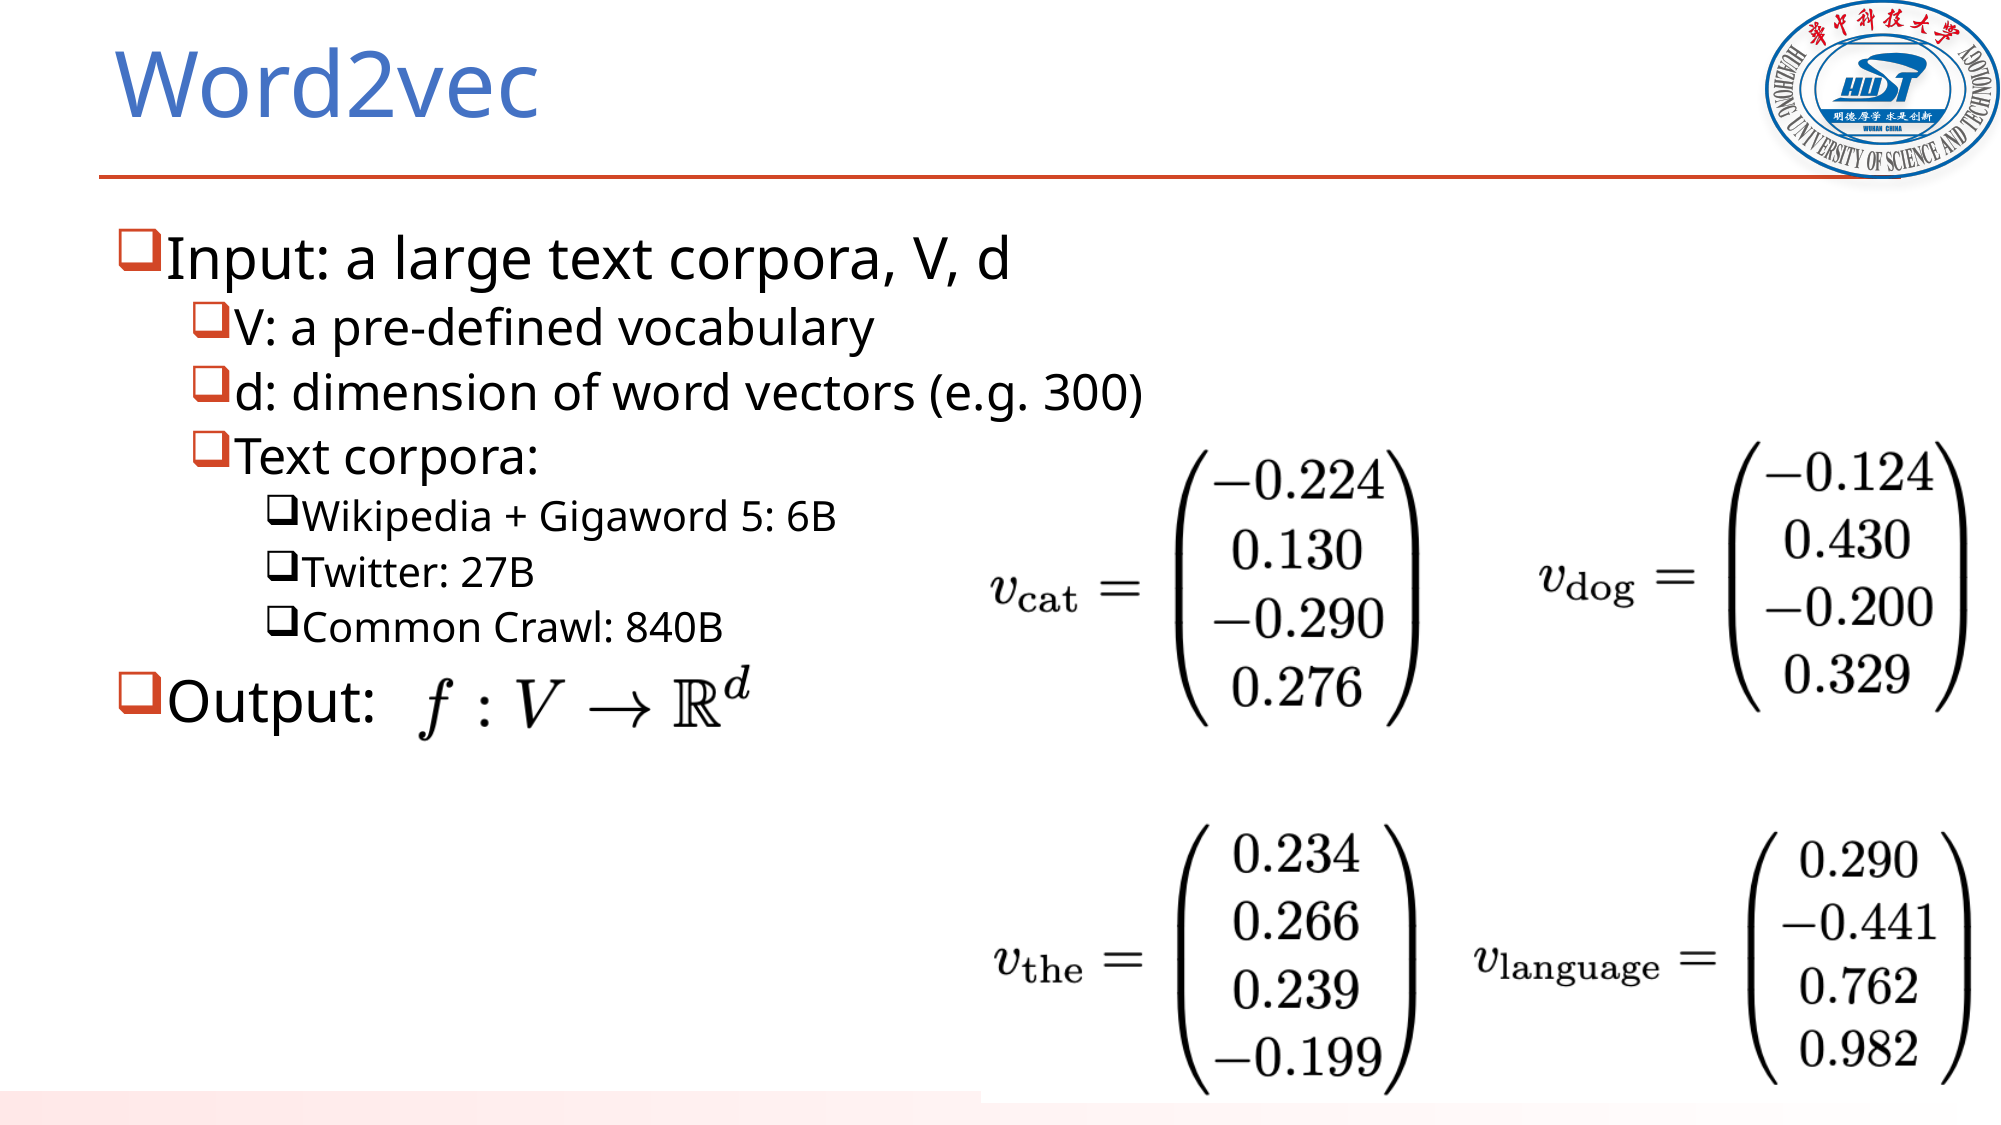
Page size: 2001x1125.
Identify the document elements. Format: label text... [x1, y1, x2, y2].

picture [404, 651, 766, 750]
picture [1765, 0, 2000, 179]
list Input: a large text corpora, V, d V: a pre-defined vocabulary d: dimension of word vectors (e.g. 300) Text corpora: Wikipedia + Gigaword 5: 6B Twitter: 27B Common Crawl: 840B Output: [99, 221, 1901, 1014]
picture [981, 436, 1982, 1103]
title Word2vec [99, 0, 1825, 177]
